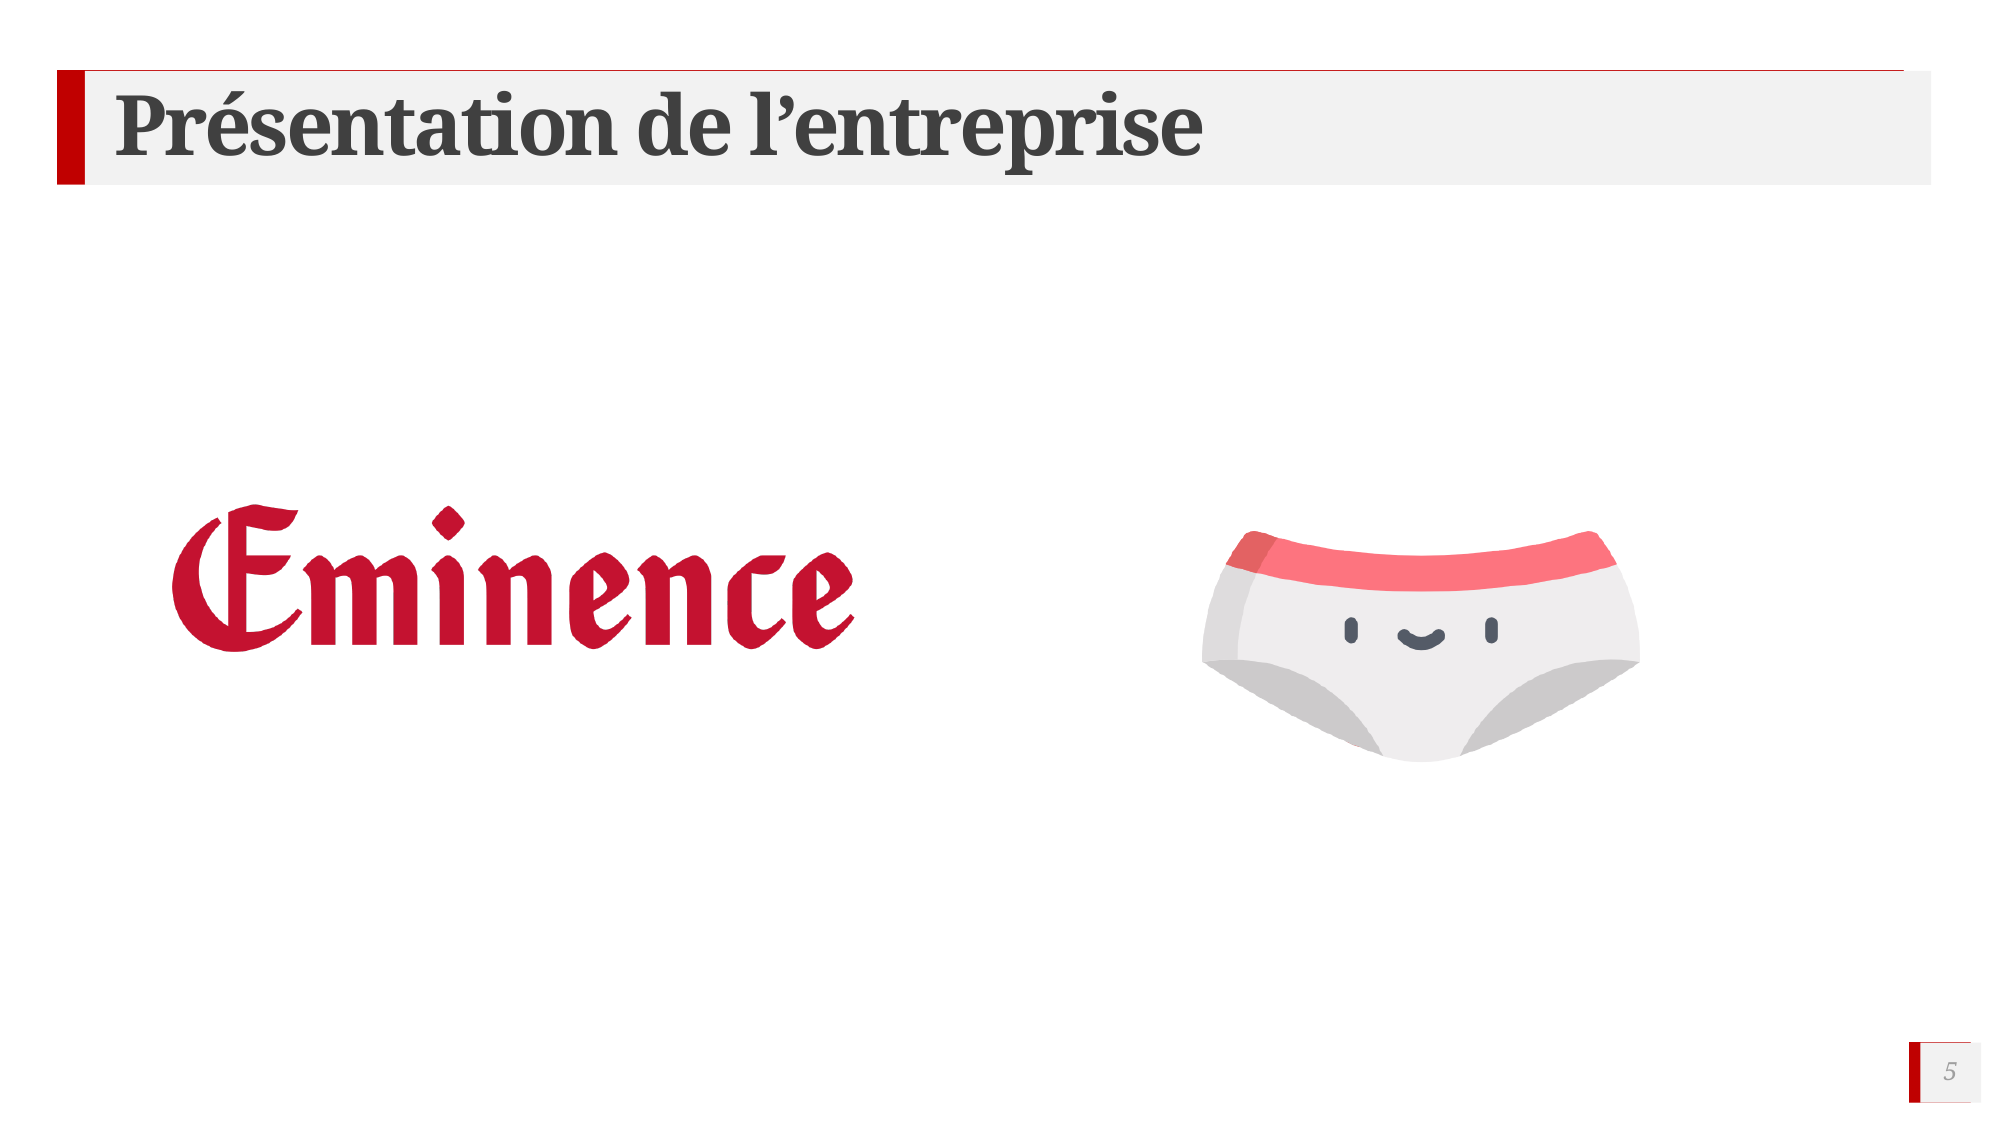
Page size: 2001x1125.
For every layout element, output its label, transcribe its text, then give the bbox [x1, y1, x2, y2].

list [168, 498, 859, 659]
slide_number 5 [1920, 1042, 1982, 1103]
picture [1201, 426, 1640, 864]
title Présentation de l’entreprise [84, 70, 1932, 185]
